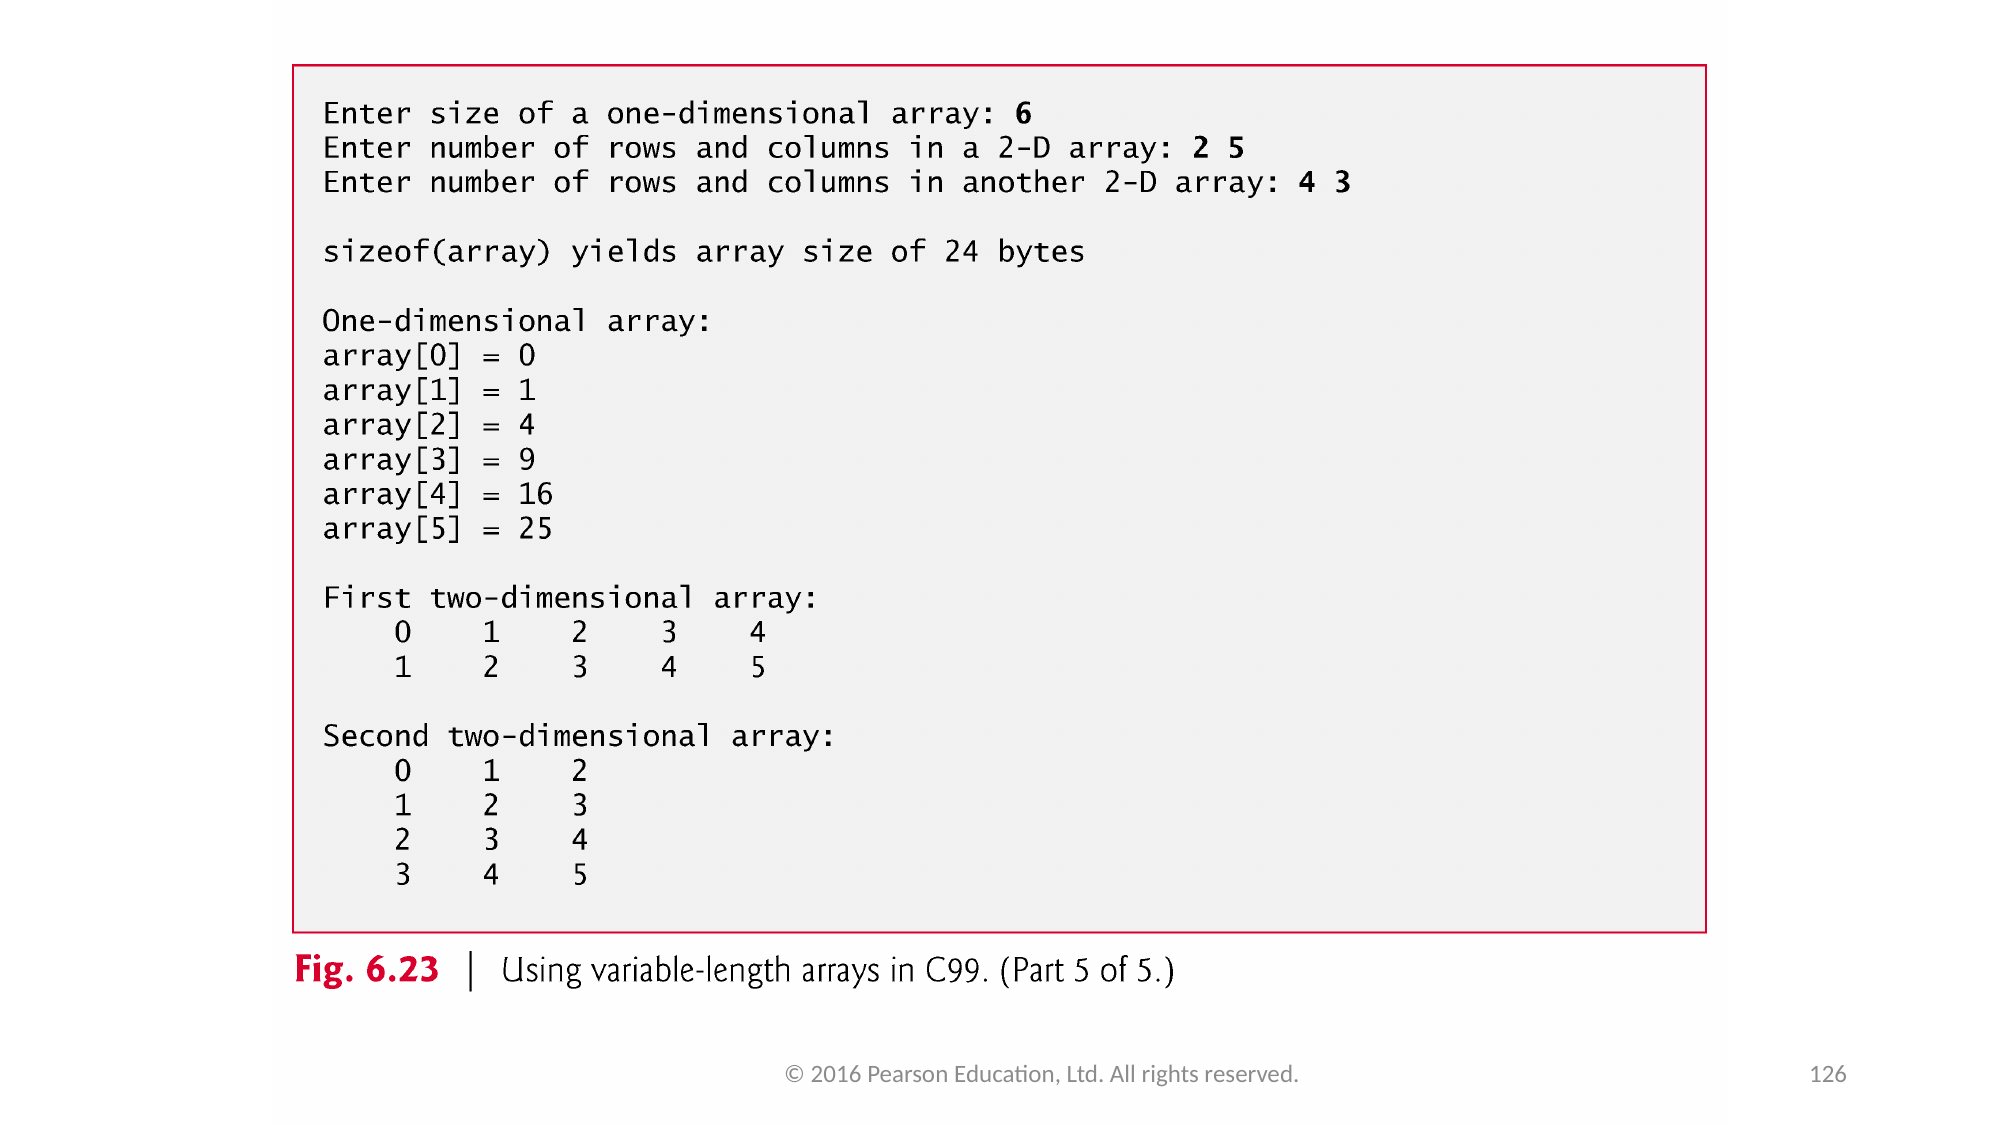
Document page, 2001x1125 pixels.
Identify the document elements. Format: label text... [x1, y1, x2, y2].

picture [271, 0, 1728, 1125]
slide_number 126 [1728, 1042, 1863, 1103]
